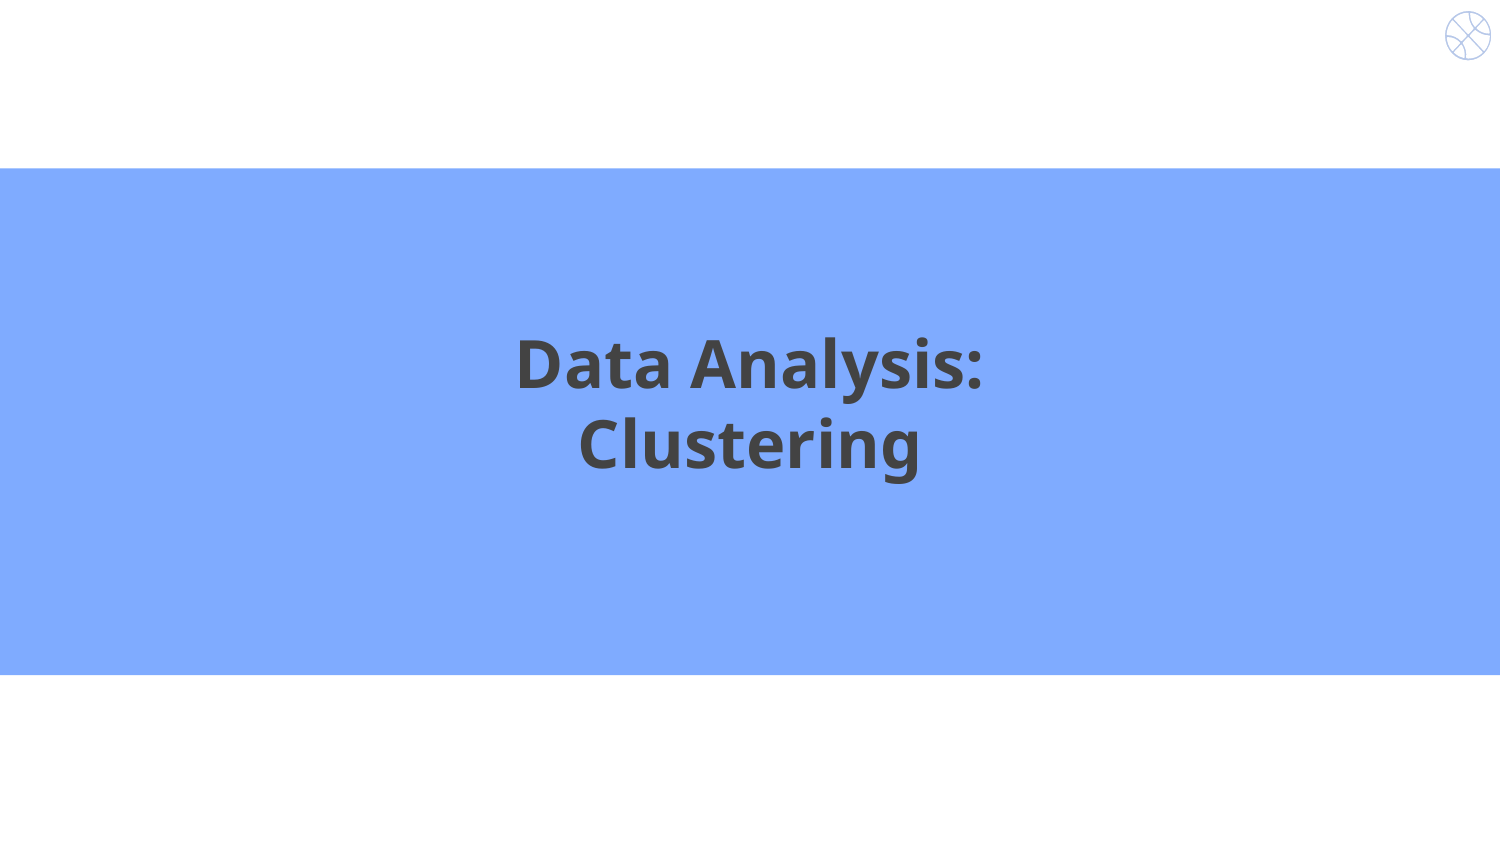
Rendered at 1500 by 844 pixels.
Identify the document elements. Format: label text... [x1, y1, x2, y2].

text_box [1444, 10, 1493, 62]
title Data Analysis: Clustering [348, 311, 1152, 498]
